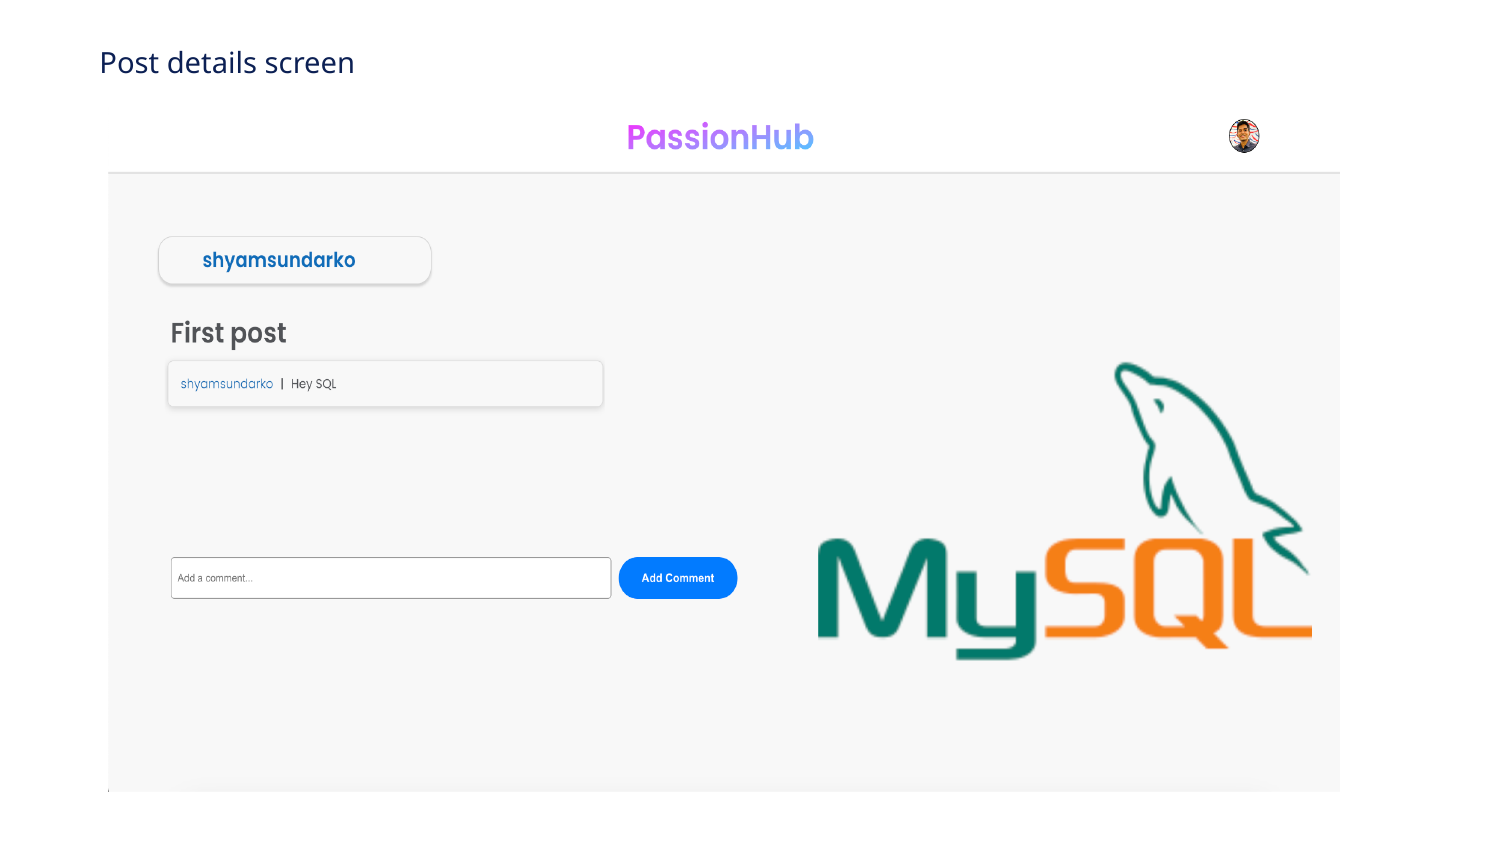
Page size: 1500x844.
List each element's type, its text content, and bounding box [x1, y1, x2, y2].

text_box Post details screen [84, 29, 622, 95]
picture [108, 105, 1340, 793]
